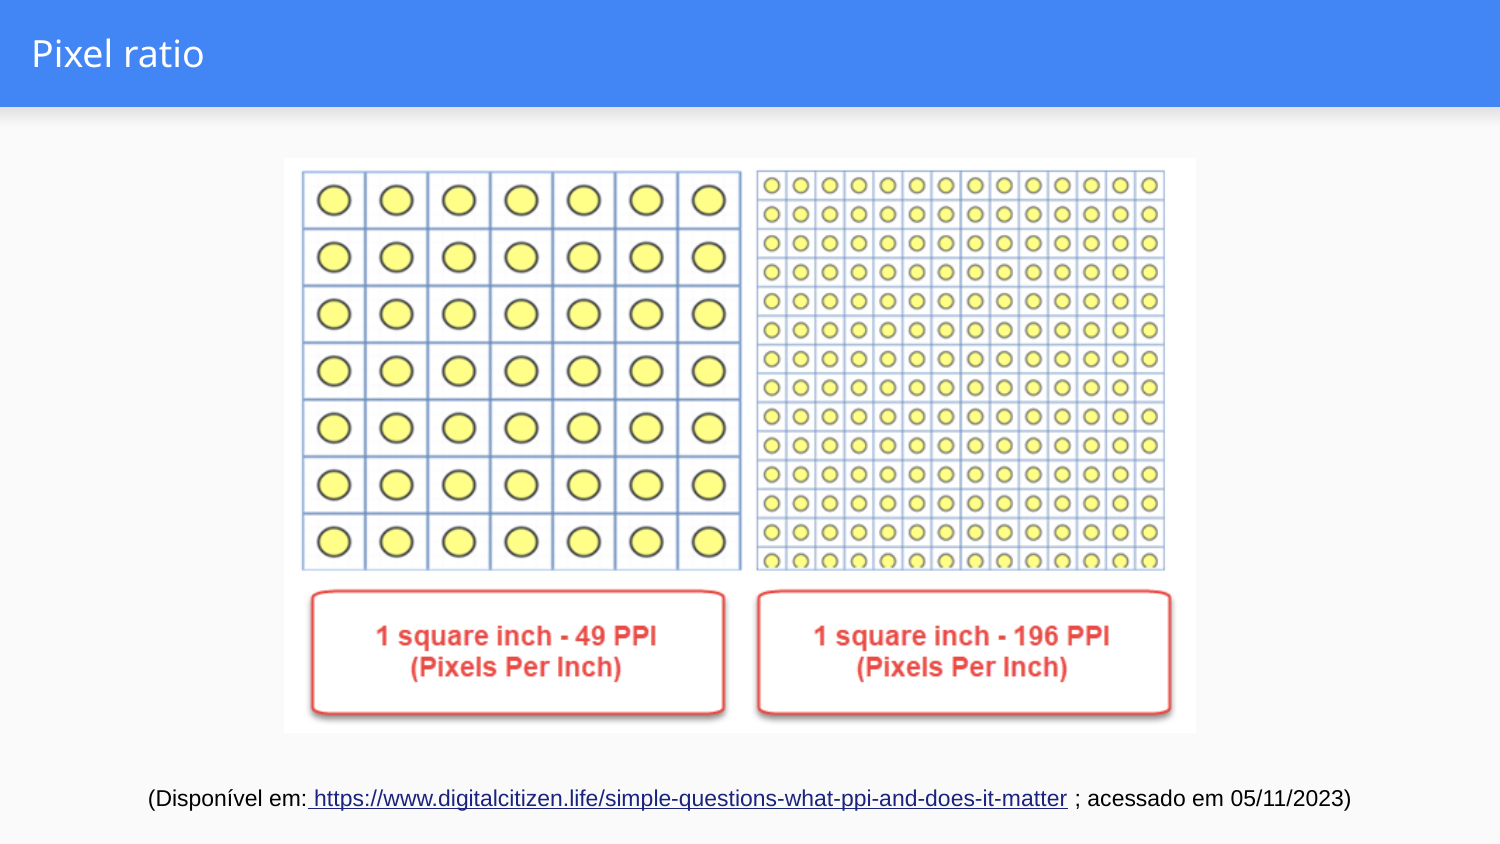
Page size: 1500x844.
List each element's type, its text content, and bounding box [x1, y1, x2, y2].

picture [284, 158, 1197, 734]
title Pixel ratio [16, 2, 1464, 102]
text_box (Disponível em: https://www.digitalcitizen.life/simple-questions-what-ppi-and-does-it-matter ; acessado em 05/11/2023) [25, 764, 1474, 826]
